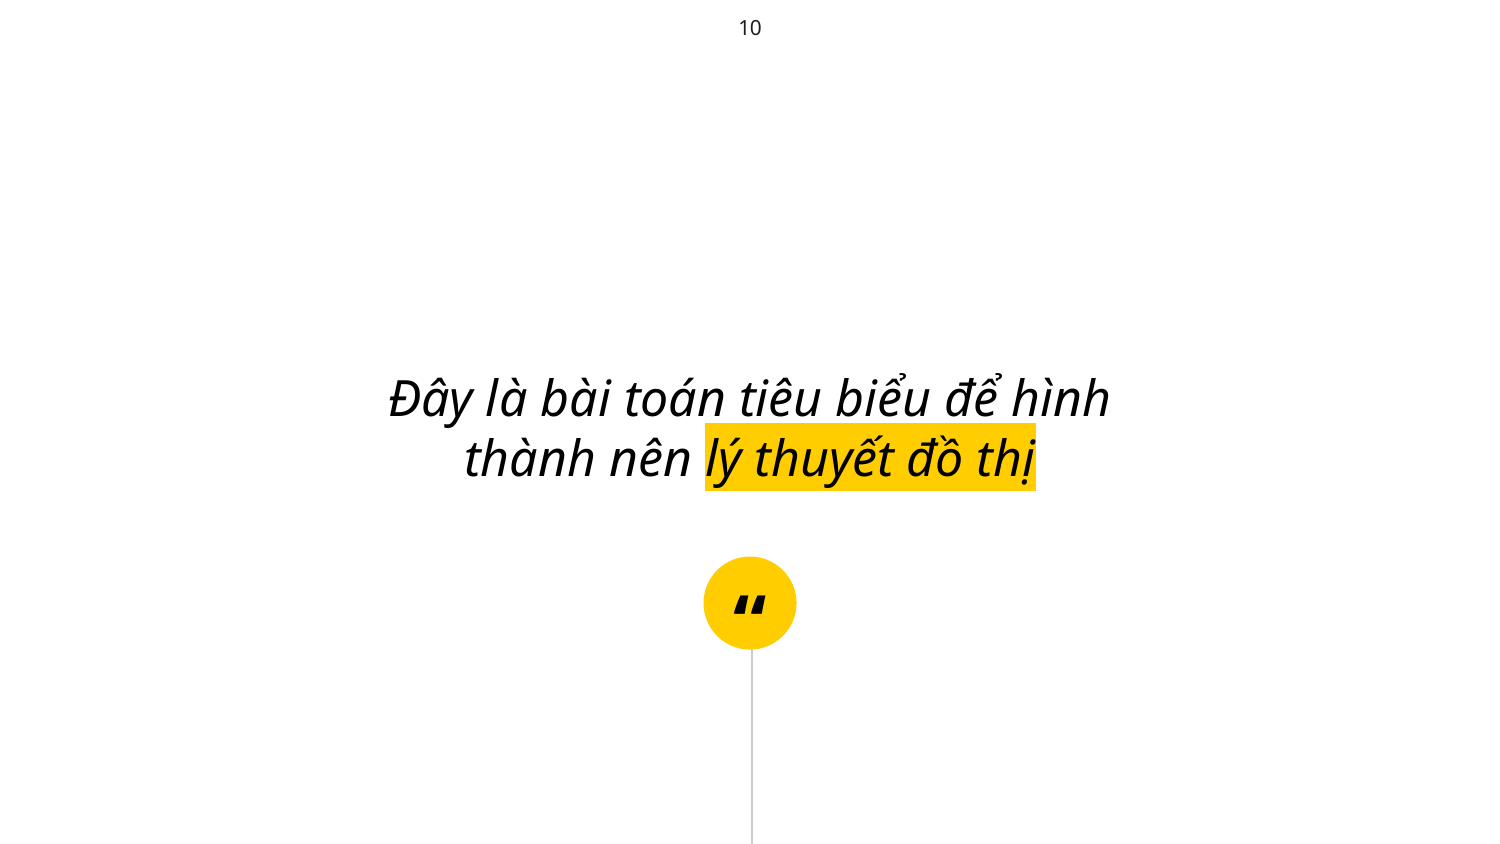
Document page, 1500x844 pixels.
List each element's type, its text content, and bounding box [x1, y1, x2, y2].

list Đây là bài toán tiêu biểu để hình thành nên lý thuyết đồ thị [345, 367, 1155, 502]
slide_number 10 [705, 0, 795, 65]
